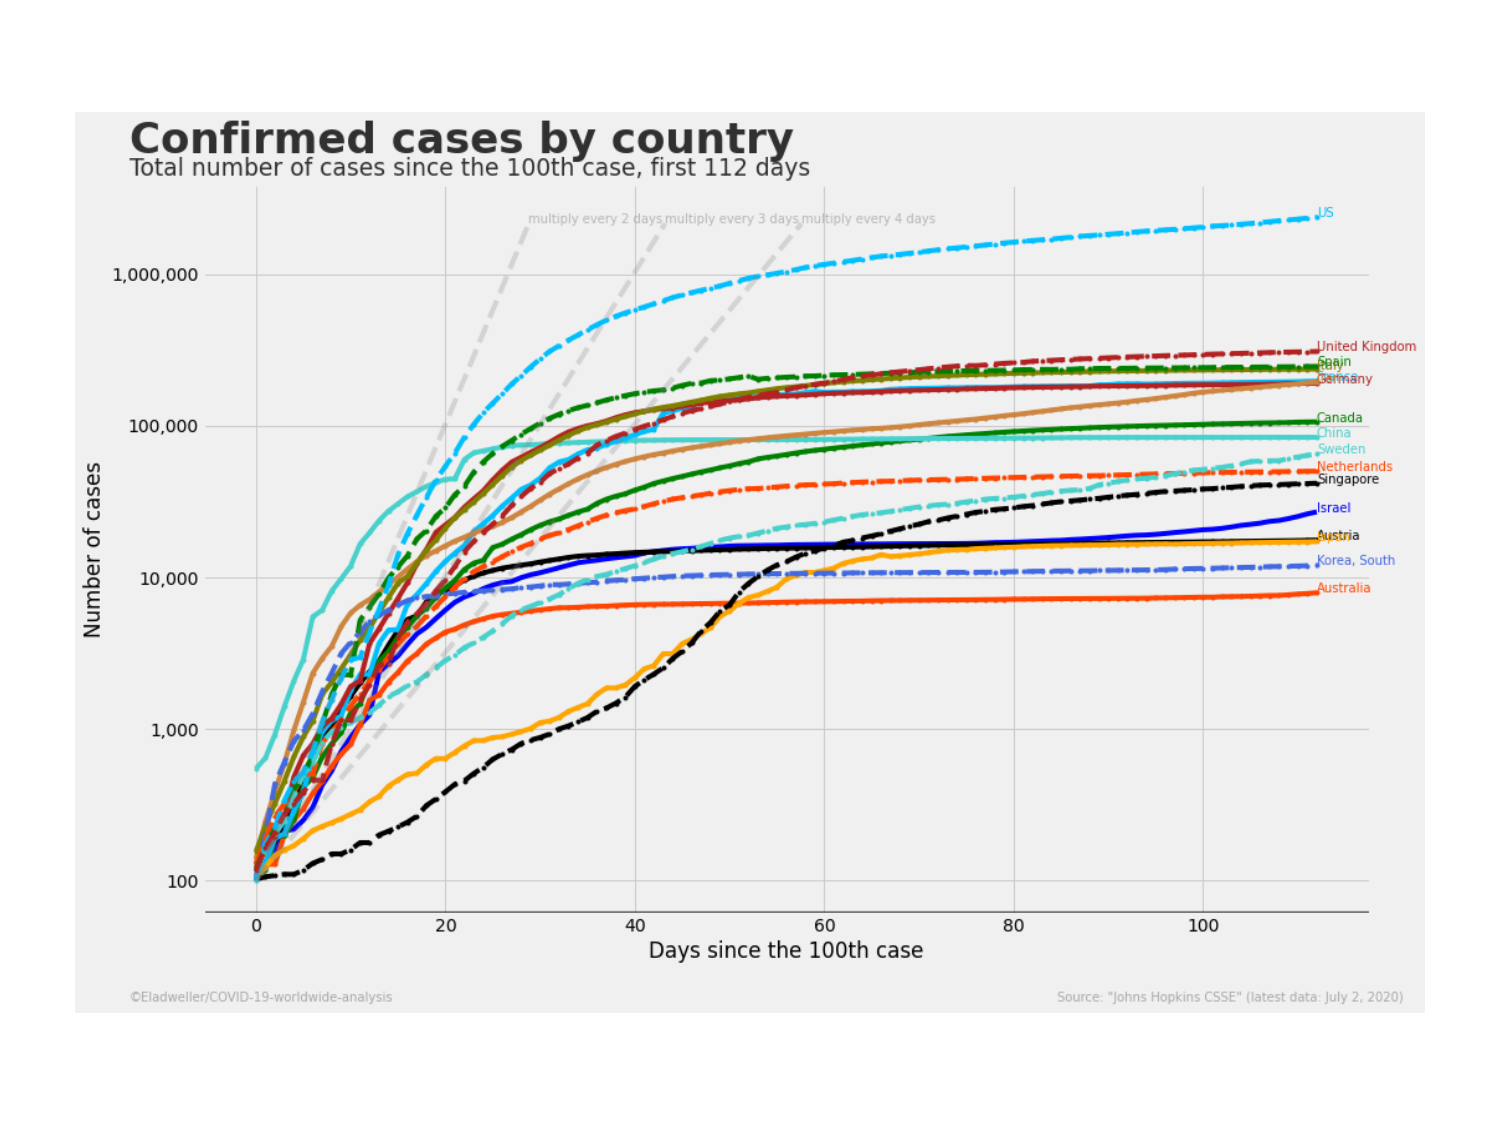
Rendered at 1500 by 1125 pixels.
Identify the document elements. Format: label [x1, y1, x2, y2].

picture [74, 112, 1426, 1013]
